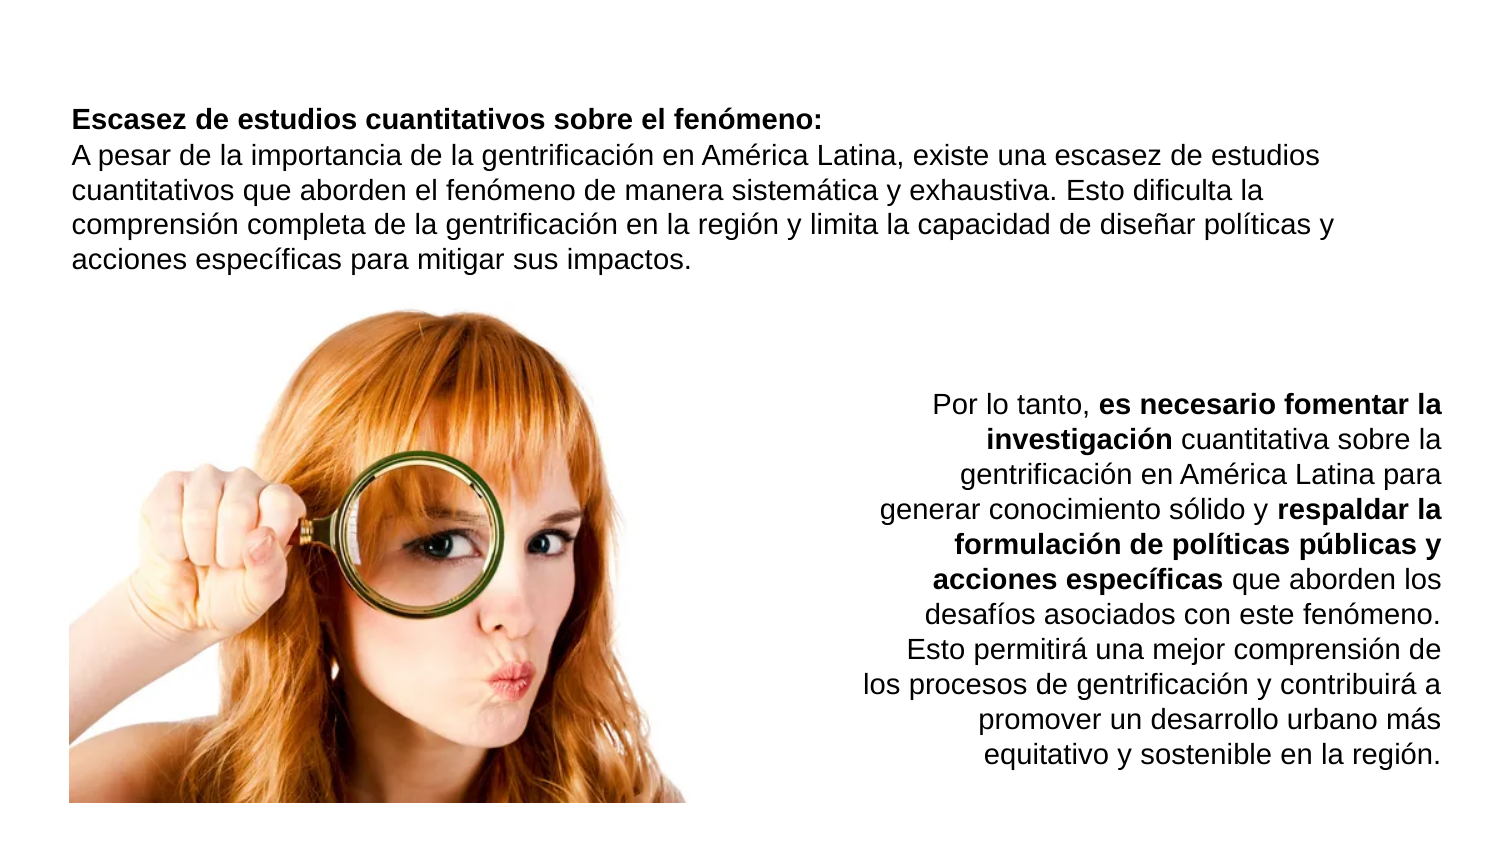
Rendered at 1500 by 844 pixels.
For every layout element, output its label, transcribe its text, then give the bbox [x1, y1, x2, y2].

text_box Por lo tanto, es necesario fomentar la investigación cuantitativa sobre la gentrificación en América Latina para generar conocimiento sólido y respaldar la formulación de políticas públicas y acciones específicas que aborden los desafíos asociados con este fenómeno. Esto permitirá una mejor comprensión de los procesos de gentrificación y contribuirá a promover un desarrollo urbano más equitativo y sostenible en la región. [848, 370, 1458, 785]
text_box Escasez de estudios cuantitativos sobre el fenómeno: A pesar de la importancia de la gentrificación en América Latina, existe una escasez de estudios cuantitativos que aborden el fenómeno de manera sistemática y exhaustiva. Esto dificulta la comprensión completa de la gentrificación en la región y limita la capacidad de diseñar políticas y acciones específicas para mitigar sus impactos. [56, 85, 1387, 291]
picture [68, 301, 819, 803]
